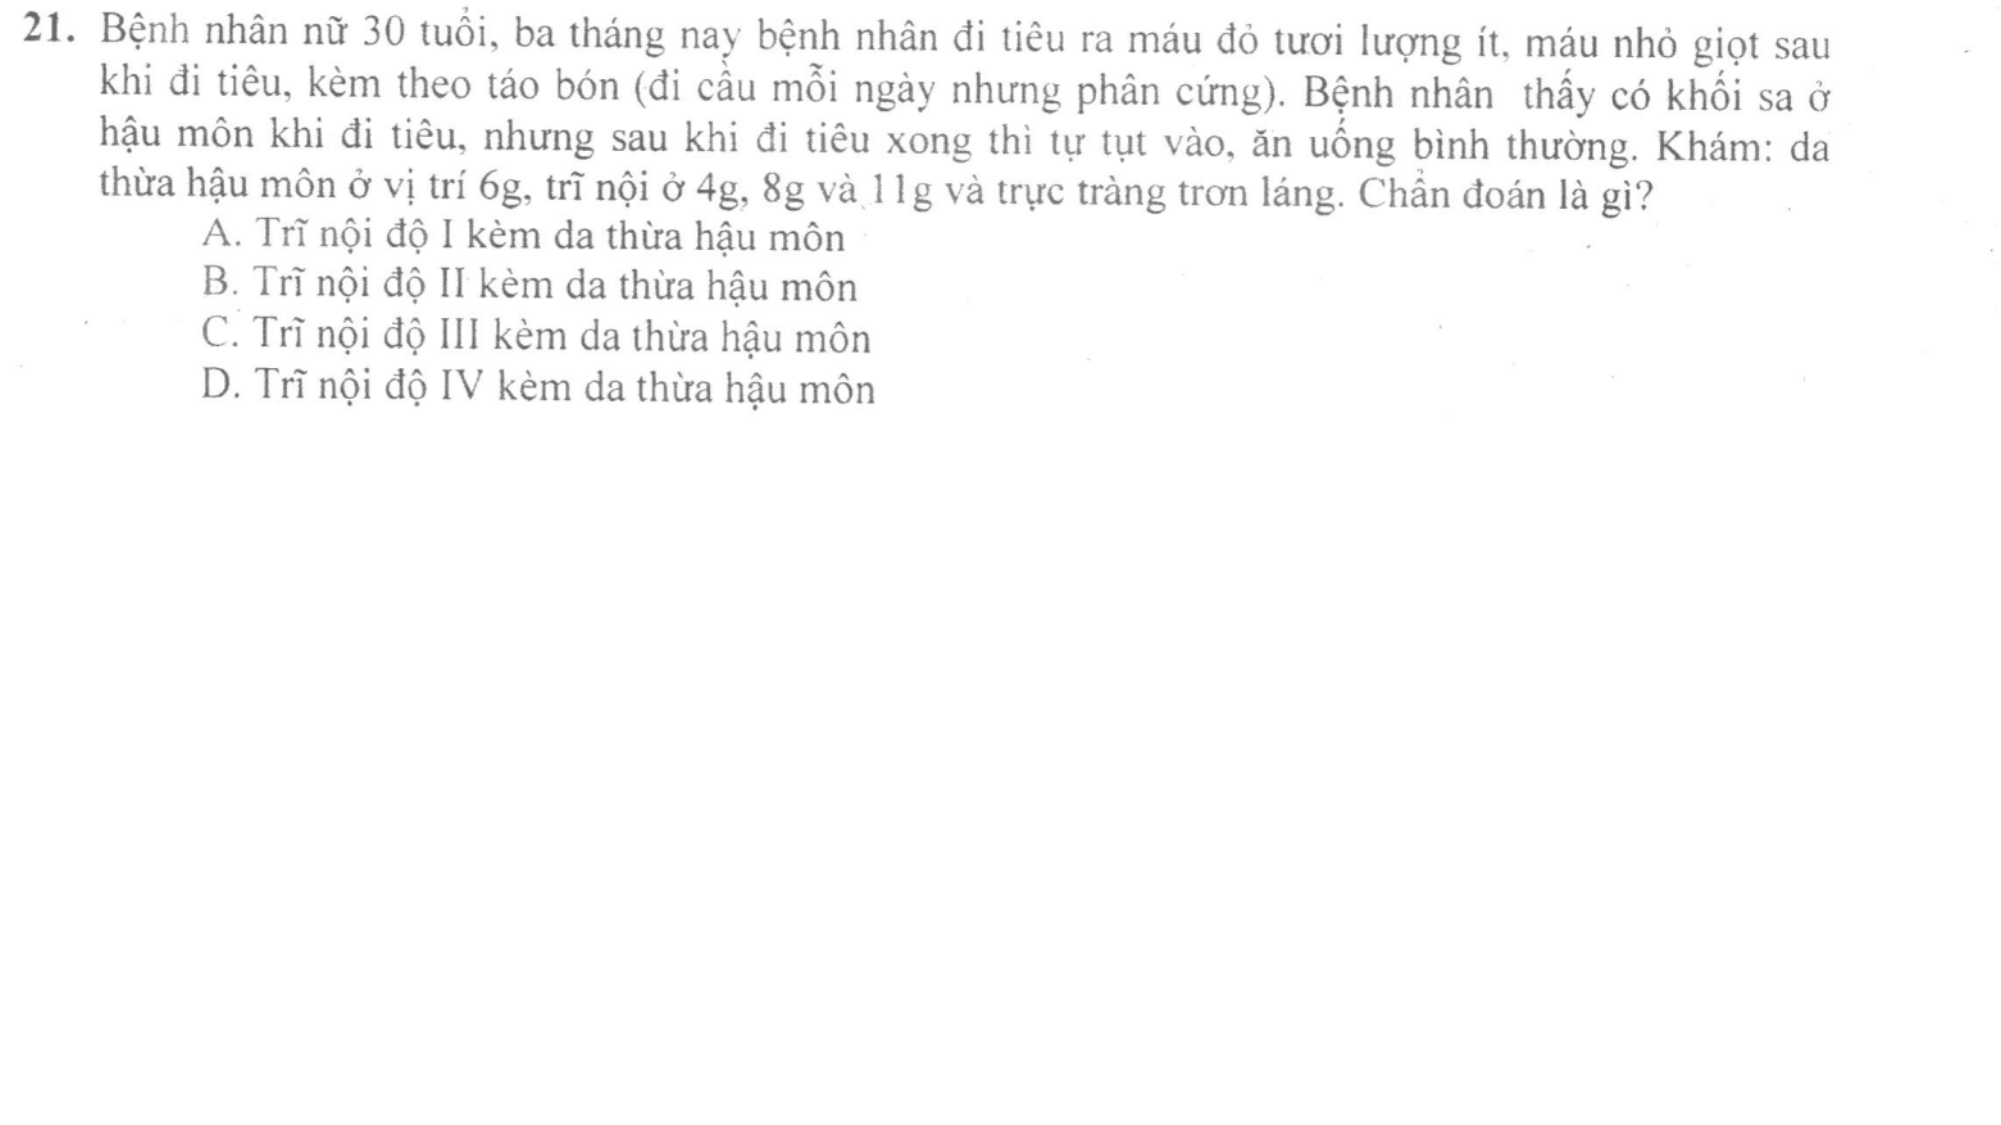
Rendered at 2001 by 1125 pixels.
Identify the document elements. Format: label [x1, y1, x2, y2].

picture [0, 0, 2000, 417]
